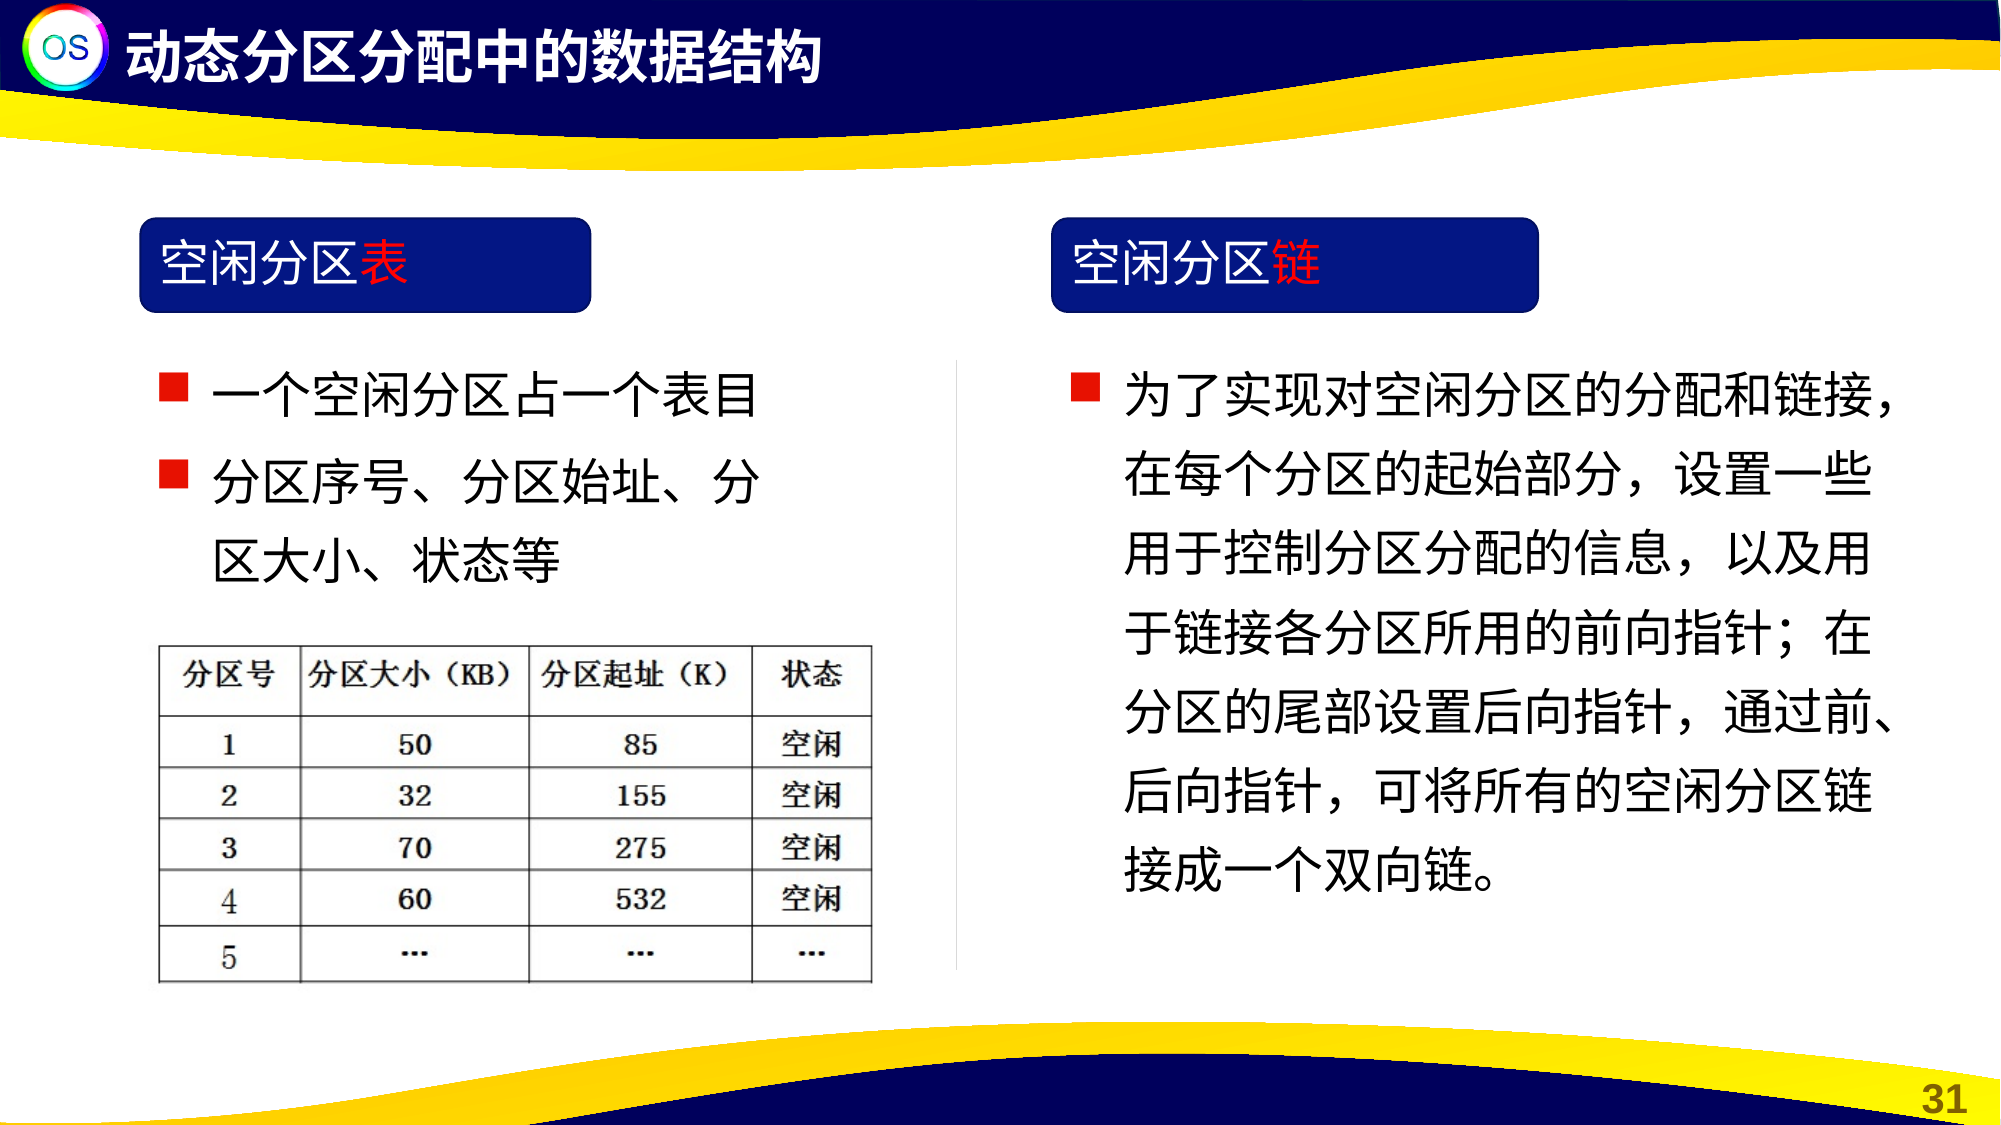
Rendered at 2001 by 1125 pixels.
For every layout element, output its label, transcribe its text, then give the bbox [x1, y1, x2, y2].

text_box 空闲分区表 [139, 217, 592, 313]
text_box 动态分区分配中的数据结构 [109, 12, 1263, 98]
text_box 一个空闲分区占一个表目 分区序号、分区始址、分区大小、状态等 [140, 337, 814, 631]
picture [22, 3, 109, 91]
text_box 空闲分区链 [1051, 217, 1540, 313]
text_box 为了实现对空闲分区的分配和链接，在每个分区的起始部分，设置一些用于控制分区分配的信息，以及用于链接各分区所用的前向指针；在分区的尾部设置后向指针，通过前、后向指针，可将所有的空闲分区链接成一个双向链。 [1052, 336, 1906, 917]
picture [140, 631, 897, 1005]
